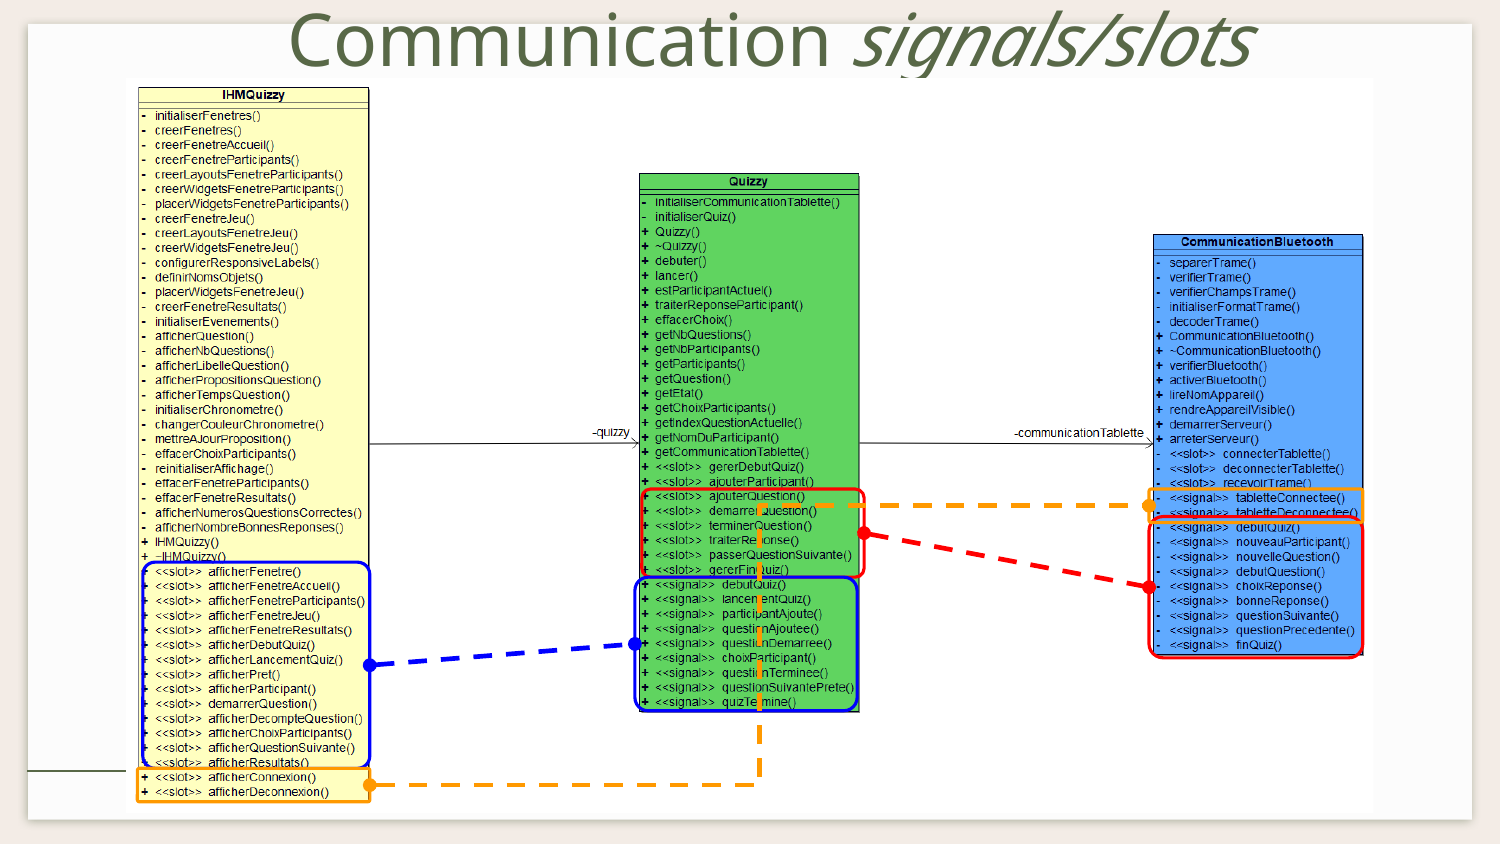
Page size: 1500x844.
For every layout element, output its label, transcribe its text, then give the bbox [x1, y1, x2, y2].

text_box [369, 505, 1150, 786]
picture [125, 78, 1374, 813]
title Communication signals/slots [137, 0, 1402, 73]
